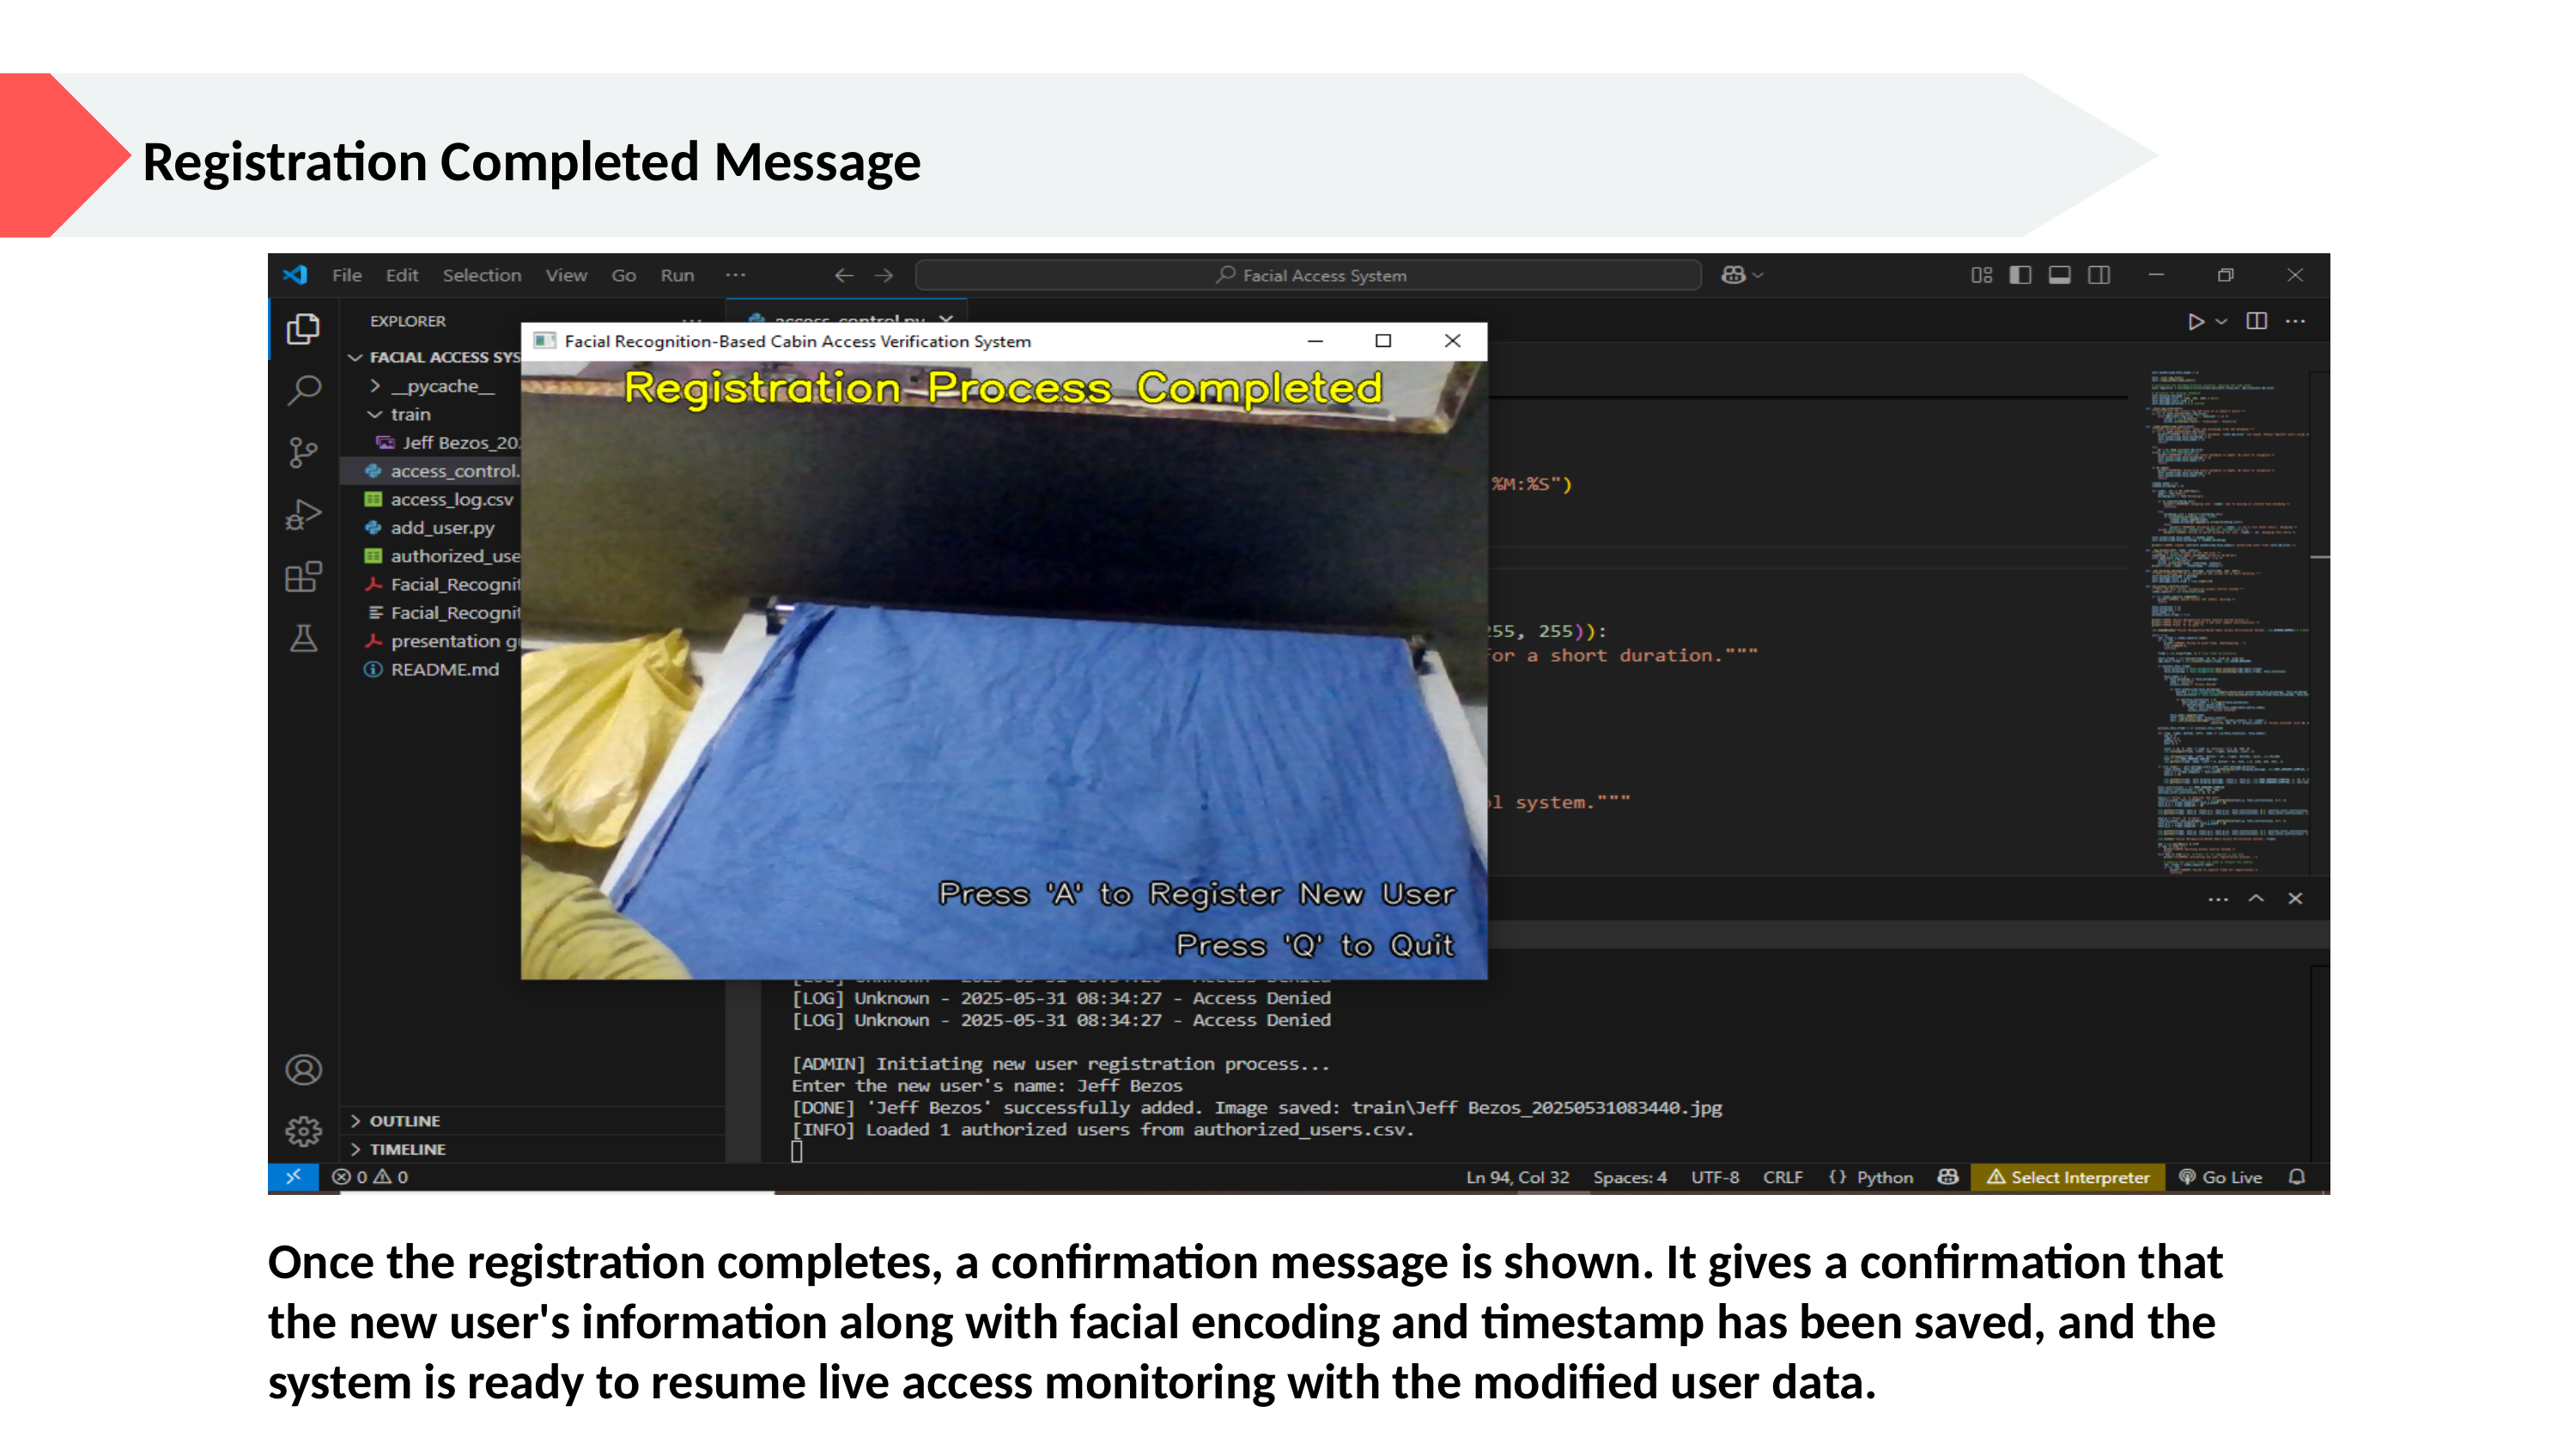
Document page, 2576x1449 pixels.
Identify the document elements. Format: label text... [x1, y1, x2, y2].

title Registration Completed Message [130, 123, 2320, 193]
subtitle Once the registration completes, a confirmation message is shown. It gives a confirmation that the new user's information along with facial encoding and timestamp has been saved, and the system is ready to resume live access monitoring with the modified user data. [268, 1228, 2298, 1449]
picture [268, 253, 2330, 1196]
